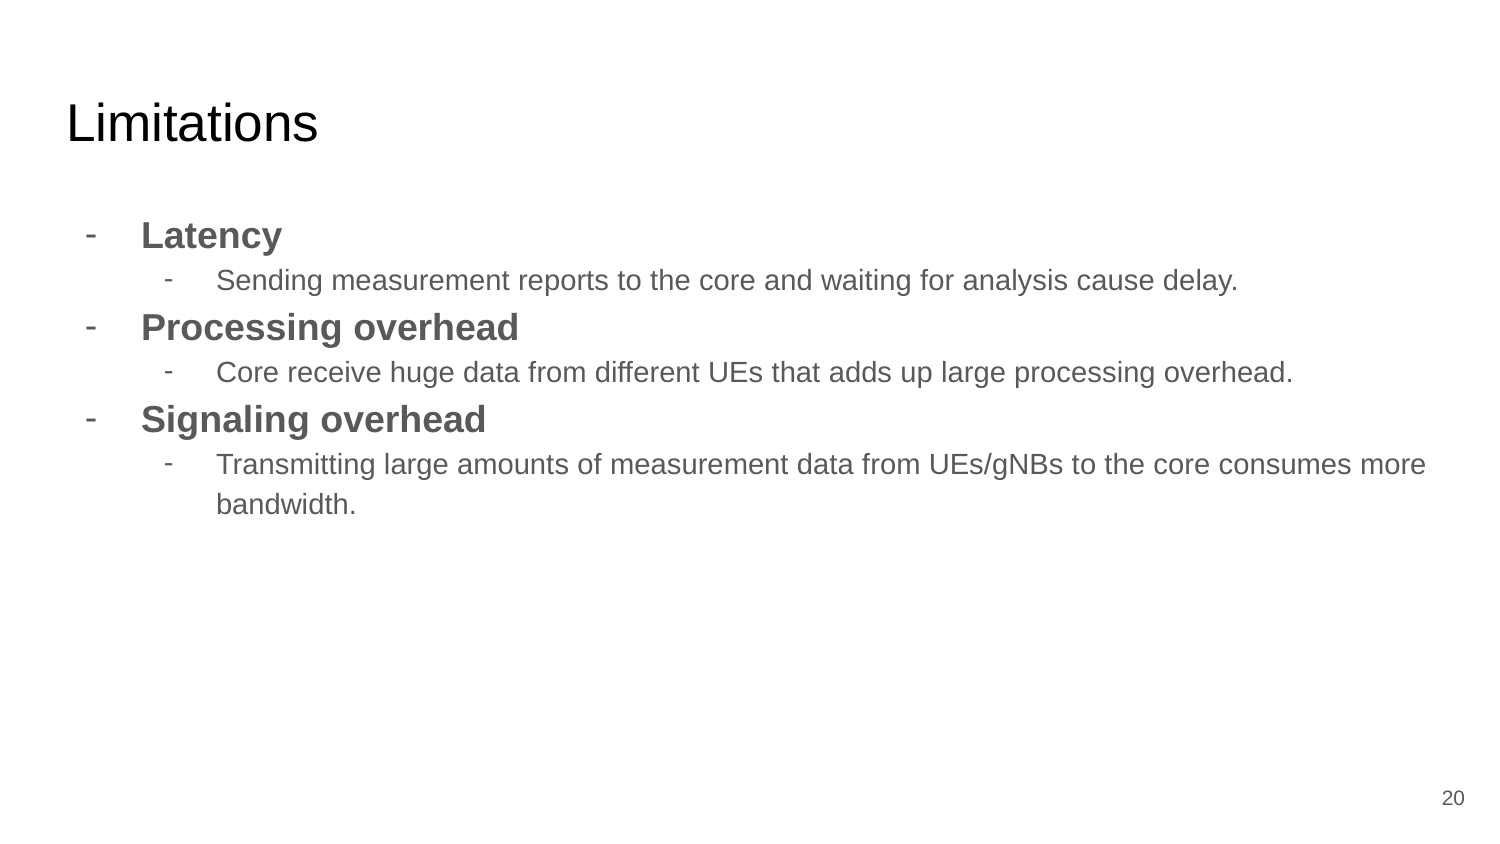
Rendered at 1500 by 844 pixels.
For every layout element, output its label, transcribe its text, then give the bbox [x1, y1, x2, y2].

list Latency Sending measurement reports to the core and waiting for analysis cause delay. Processing overhead Core receive huge data from different UEs that adds up large processing overhead. Signaling overhead Transmitting large amounts of measurement data from UEs/gNBs to the core consumes more bandwidth. [51, 189, 1449, 750]
title Limitations [51, 72, 1449, 167]
slide_number ‹#› [1389, 764, 1480, 830]
